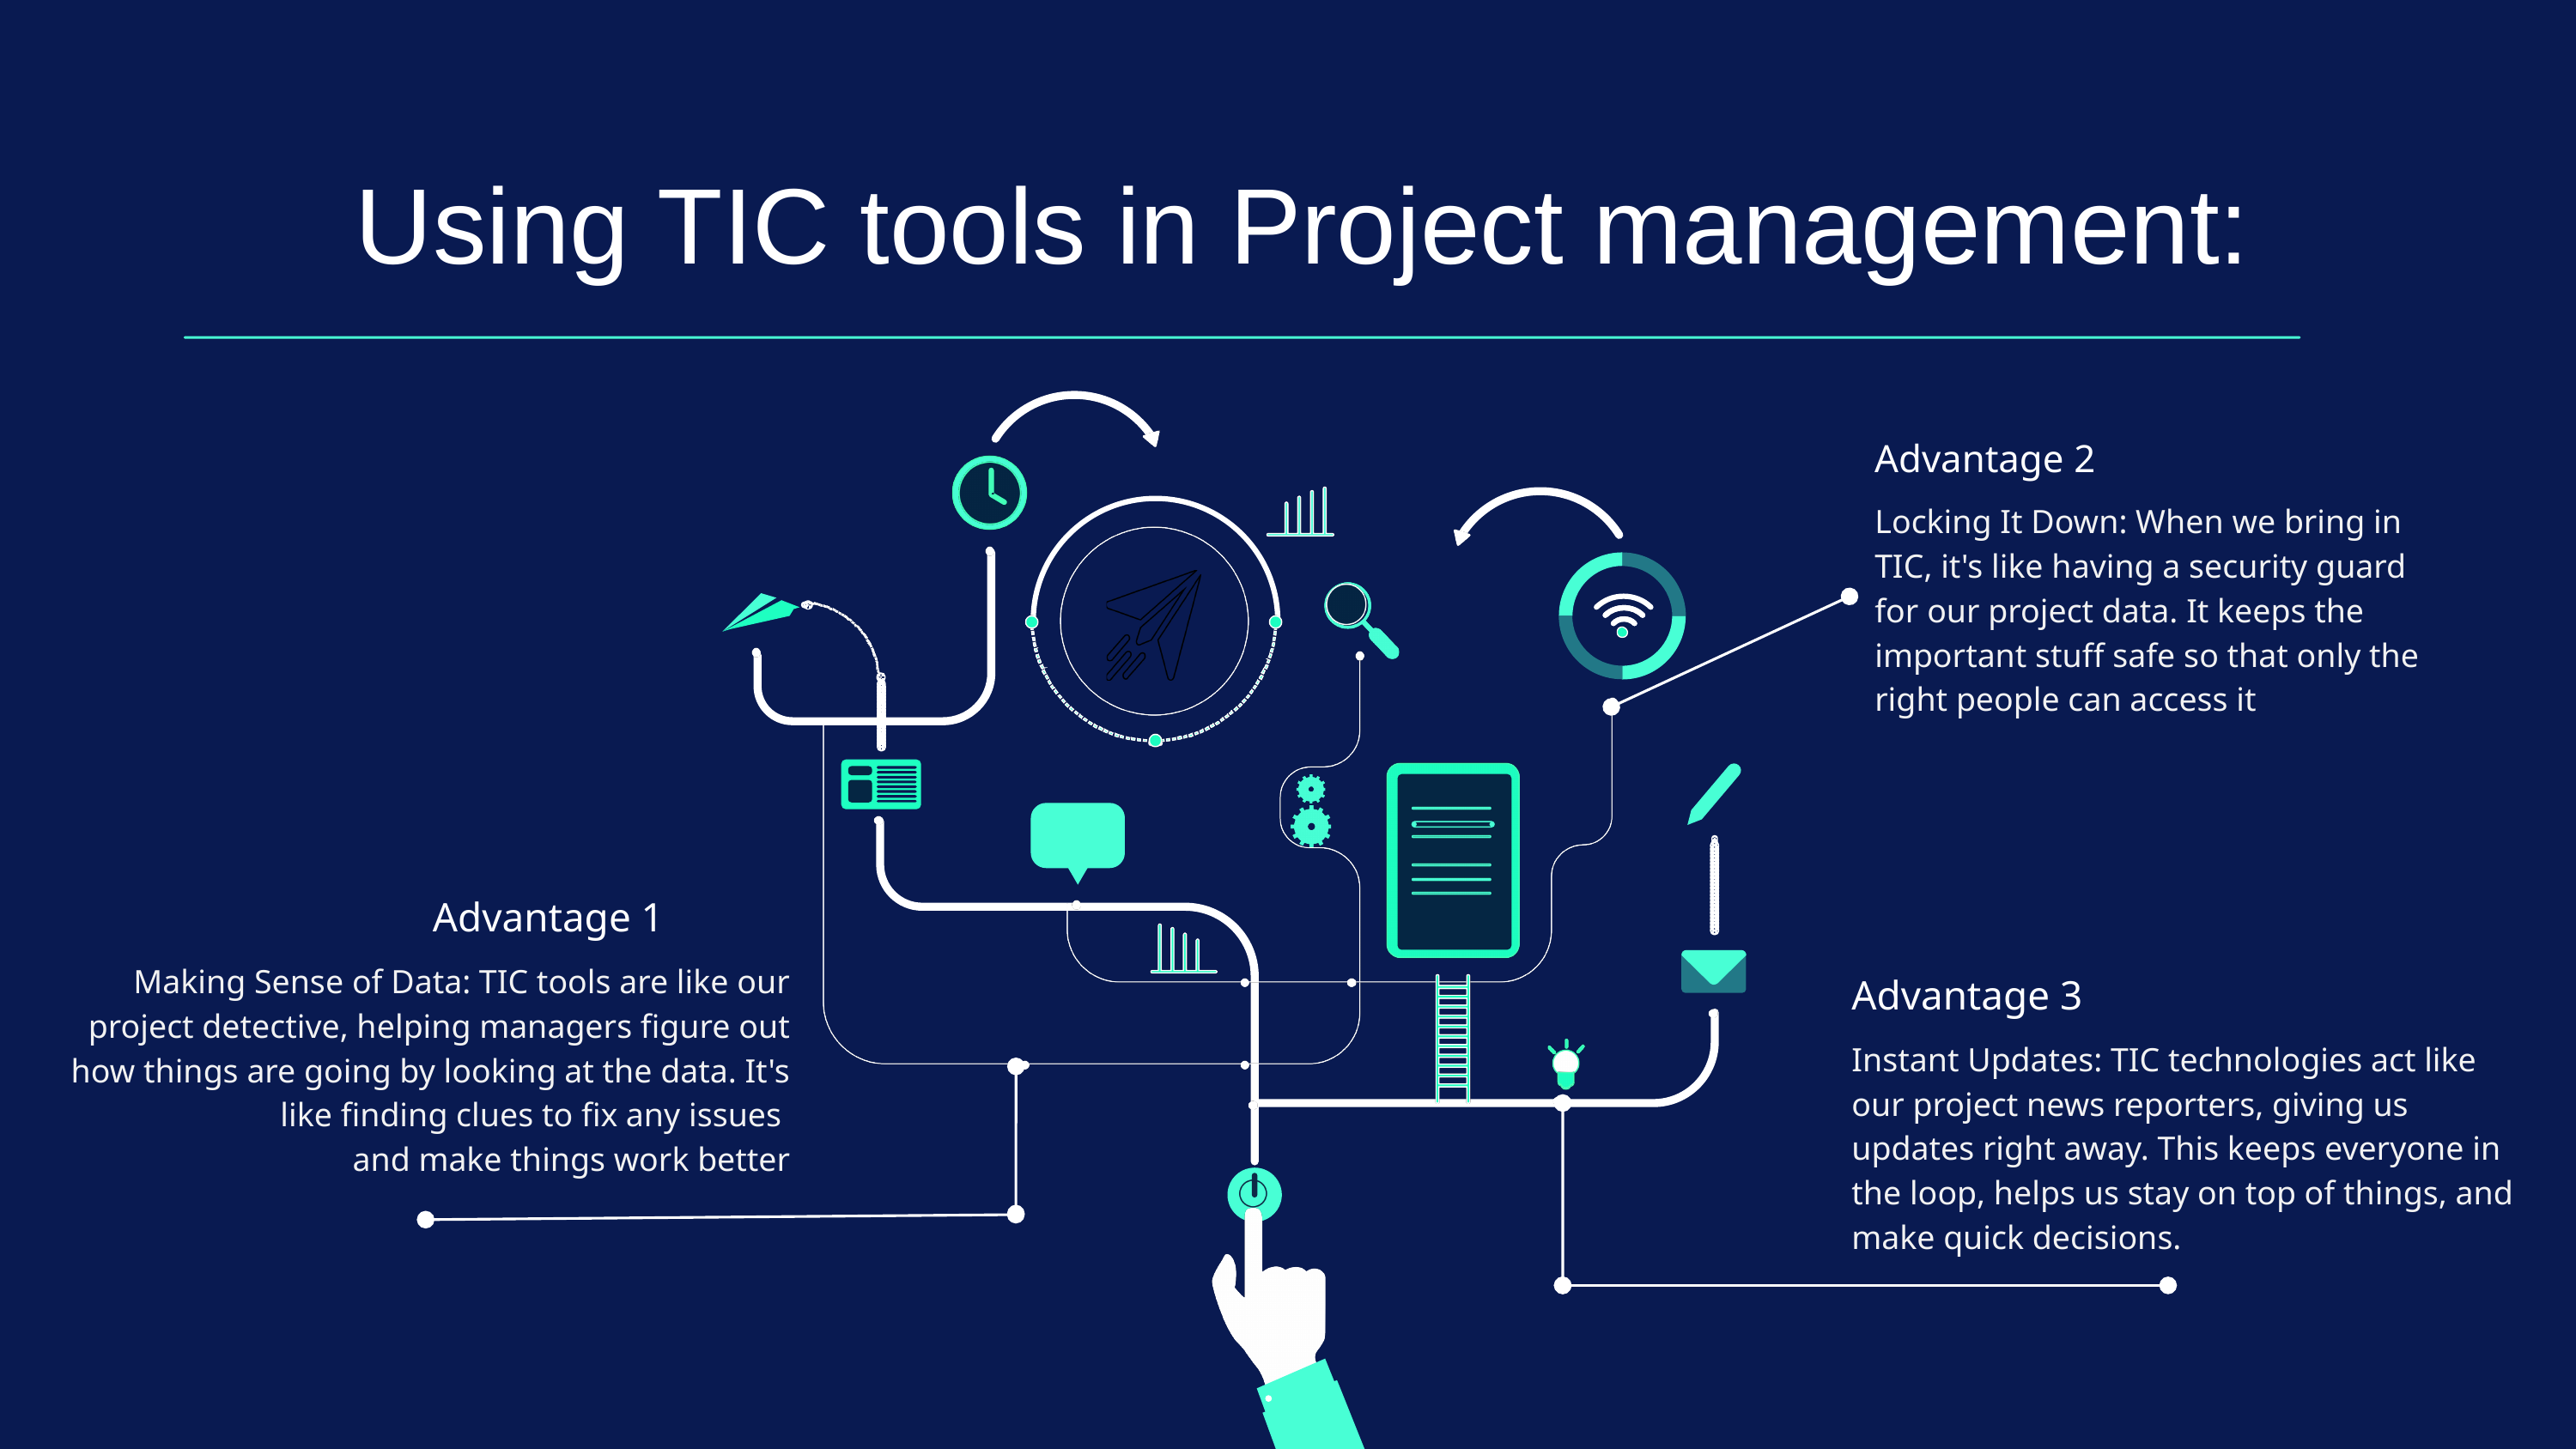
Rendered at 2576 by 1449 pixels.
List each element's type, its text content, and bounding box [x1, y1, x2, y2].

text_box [876, 699, 887, 703]
text_box [1291, 805, 1332, 847]
text_box [1572, 1276, 2178, 1294]
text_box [876, 799, 917, 803]
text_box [1558, 552, 1620, 616]
text_box [1182, 734, 1192, 743]
text_box [1264, 668, 1272, 681]
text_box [1622, 552, 1686, 615]
text_box [1453, 541, 1474, 550]
text_box [1435, 973, 1474, 1007]
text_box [1397, 773, 1512, 950]
text_box [1166, 737, 1175, 746]
text_box [1032, 641, 1041, 652]
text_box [1710, 834, 1718, 843]
text_box [1106, 630, 1201, 681]
text_box [1033, 647, 1042, 658]
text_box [1256, 1358, 1370, 1449]
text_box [1030, 495, 1281, 624]
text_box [1030, 803, 1126, 885]
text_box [876, 718, 887, 723]
text_box [1130, 737, 1140, 745]
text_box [876, 770, 917, 774]
text_box [1176, 736, 1187, 744]
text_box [848, 779, 872, 803]
text_box [1267, 652, 1276, 663]
text_box [1036, 658, 1046, 668]
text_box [876, 766, 917, 769]
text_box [988, 467, 1007, 506]
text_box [1602, 604, 1646, 619]
text_box [1262, 989, 1366, 1007]
text_box [1097, 731, 1108, 735]
text_box [1553, 1115, 1572, 1294]
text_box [1147, 738, 1157, 747]
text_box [1457, 487, 1624, 540]
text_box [1262, 1379, 1374, 1449]
text_box [1264, 653, 1366, 699]
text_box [1157, 738, 1163, 747]
text_box [1142, 738, 1146, 747]
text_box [876, 794, 917, 798]
text_box [1148, 733, 1166, 740]
text_box [1607, 697, 1621, 702]
text_box [1355, 659, 1368, 664]
text_box Advantage 2 [1874, 434, 2202, 481]
text_box [1125, 736, 1134, 744]
text_box Instant Updates: TIC technologies act like our project news reporters, giving us updates right away. This keeps everyone in the loop, helps us stay on top of things, and make quick decisions. [1851, 1034, 2517, 1256]
text_box [416, 1210, 1007, 1229]
text_box Advantage 3 [1851, 970, 2411, 1018]
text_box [876, 817, 1260, 1166]
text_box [1710, 876, 1720, 886]
text_box [1321, 582, 1400, 659]
text_box [1006, 1173, 1025, 1223]
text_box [1265, 1394, 1273, 1403]
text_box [1710, 886, 1720, 896]
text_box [876, 785, 917, 789]
text_box [1272, 636, 1280, 646]
text_box [822, 732, 872, 1070]
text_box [876, 748, 887, 752]
text_box [1049, 630, 1264, 731]
text_box [1211, 1208, 1326, 1406]
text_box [1681, 949, 1747, 985]
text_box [876, 780, 917, 784]
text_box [781, 599, 800, 632]
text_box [1710, 854, 1720, 864]
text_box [876, 790, 917, 793]
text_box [1710, 907, 1720, 918]
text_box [1622, 615, 1686, 680]
text_box [1030, 634, 1039, 640]
text_box [1044, 674, 1049, 684]
text_box [1114, 732, 1123, 742]
text_box [1199, 731, 1208, 737]
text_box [1558, 623, 1618, 680]
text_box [1251, 1172, 1258, 1198]
text_box [1271, 641, 1279, 652]
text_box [1710, 918, 1720, 929]
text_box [1686, 763, 1742, 826]
text_box [1108, 731, 1118, 739]
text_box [876, 728, 887, 732]
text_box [991, 391, 1157, 444]
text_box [876, 687, 887, 693]
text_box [848, 766, 872, 776]
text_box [722, 592, 777, 632]
text_box [1323, 583, 1373, 628]
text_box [753, 548, 996, 726]
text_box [1411, 821, 1496, 828]
text_box [1266, 486, 1338, 541]
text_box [1593, 593, 1654, 610]
text_box [1386, 762, 1523, 961]
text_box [1710, 896, 1720, 906]
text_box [1710, 864, 1720, 875]
text_box [1066, 699, 1619, 989]
text_box [890, 653, 1066, 815]
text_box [1710, 844, 1720, 854]
text_box [1265, 658, 1274, 668]
text_box Making Sense of Data: TIC tools are like our project detective, helping managers figure out how things are going by looking at the data. It's like finding clues to fix any issues and make things work better [60, 955, 791, 1222]
text_box [1296, 774, 1326, 803]
text_box [1039, 664, 1048, 674]
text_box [876, 709, 887, 712]
text_box [1194, 731, 1203, 740]
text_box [1250, 1008, 1719, 1107]
text_box [1142, 430, 1163, 451]
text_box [876, 775, 917, 779]
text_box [876, 671, 886, 683]
text_box [1602, 687, 1656, 716]
text_box [951, 455, 1031, 534]
text_box [1691, 587, 1859, 670]
text_box Locking It Down: When we bring in TIC, it's like having a security guard for our project data. It keeps the important stuff safe so that only the right people can access it [1874, 495, 2454, 718]
text_box Advantage 1 [359, 892, 665, 940]
text_box Using TIC tools in Project management: [100, 156, 2476, 287]
text_box [1346, 978, 1360, 991]
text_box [802, 600, 814, 610]
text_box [876, 738, 887, 743]
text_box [1224, 1167, 1285, 1222]
text_box [954, 461, 1029, 528]
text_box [841, 759, 921, 809]
